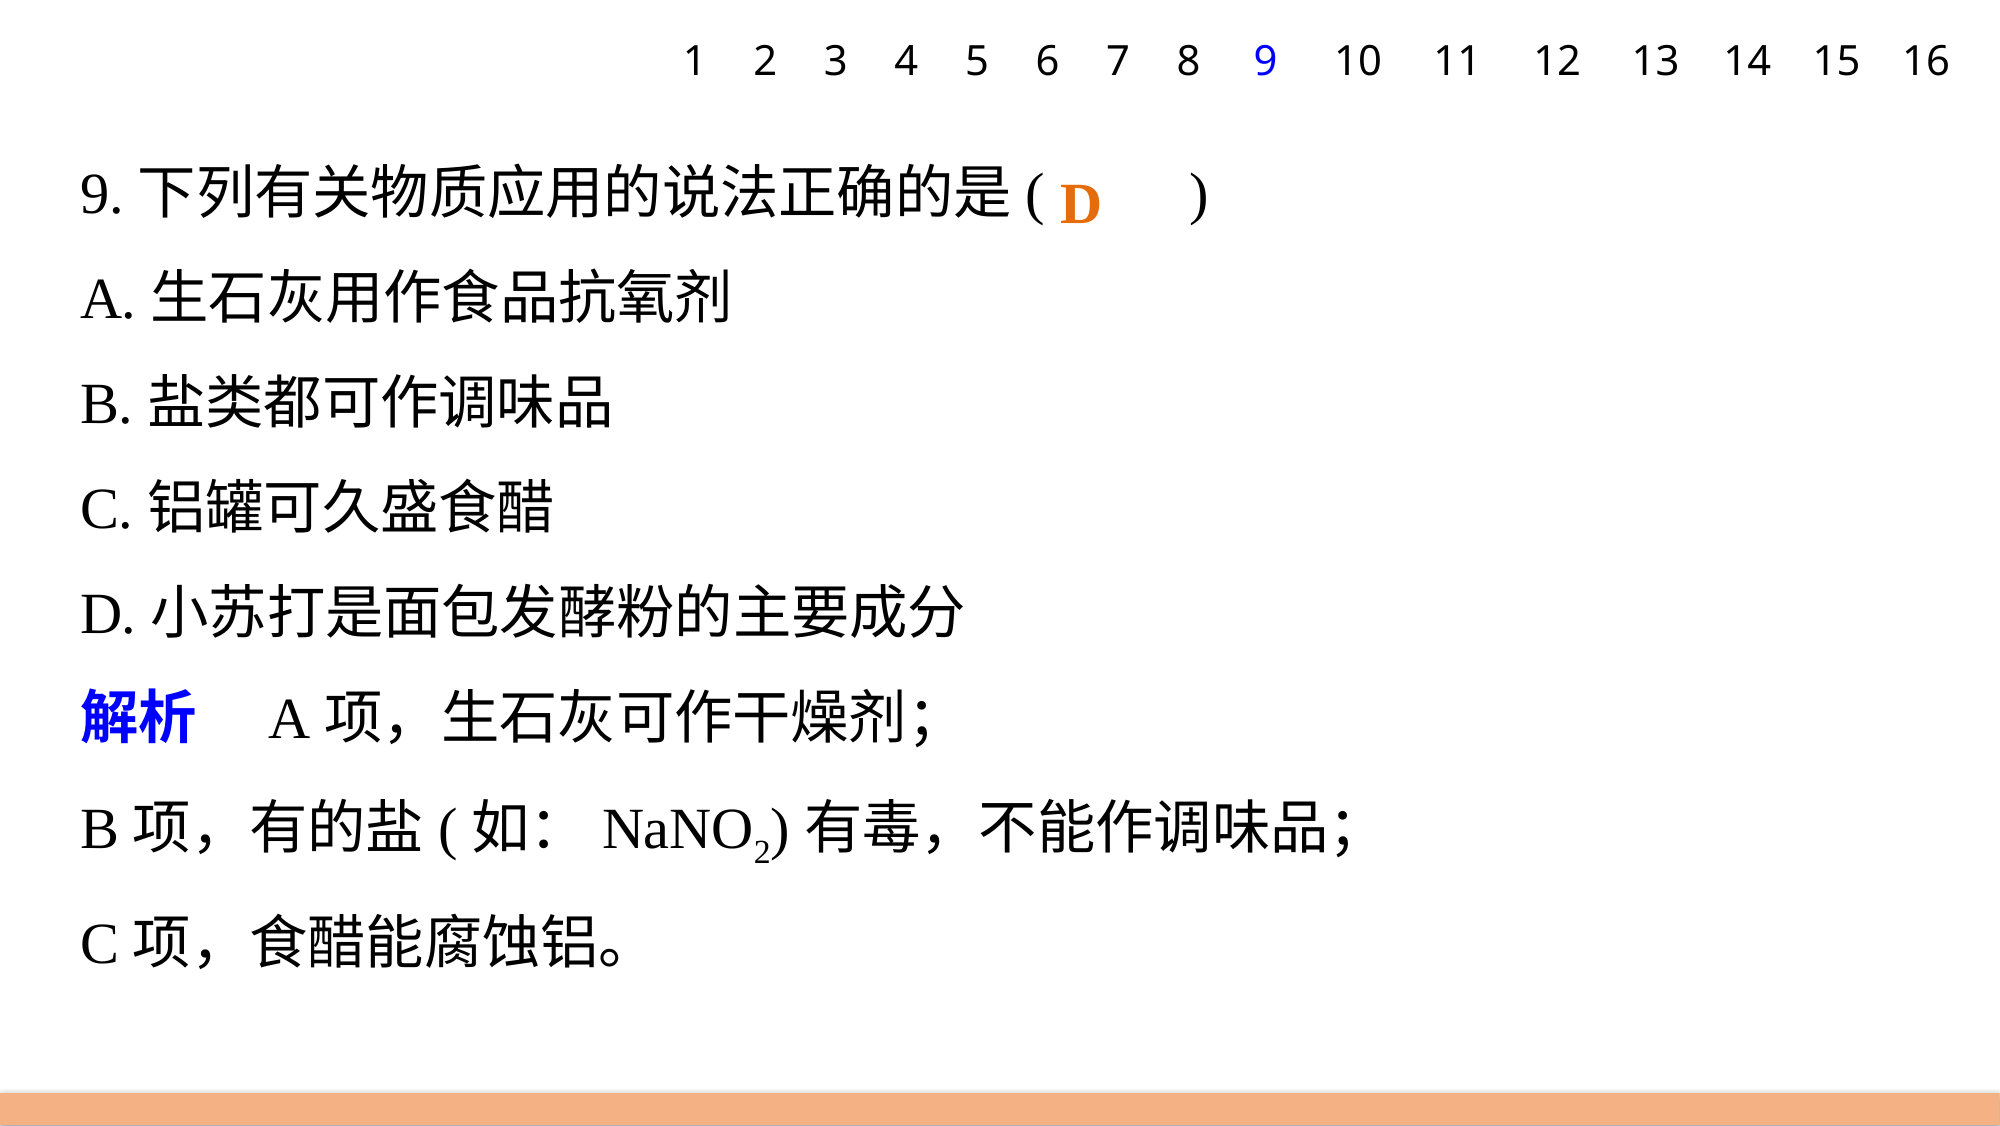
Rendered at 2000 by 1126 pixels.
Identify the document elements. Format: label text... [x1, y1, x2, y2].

text_box 3 [806, 11, 866, 106]
text_box 5 [947, 11, 1007, 106]
text_box 16 [1887, 11, 1966, 106]
text_box 13 [1614, 11, 1697, 106]
text_box 6 [1017, 11, 1078, 106]
text_box 14 [1708, 11, 1787, 106]
text_box 8 [1159, 11, 1219, 106]
text_box 15 [1797, 11, 1876, 106]
text_box 9.下列有关物质应用的说法正确的是( ) A.生石灰用作食品抗氧剂 B.盐类都可作调味品 C.铝罐可久盛食醋 D.小苏打是面包发酵粉的主要成分 解析 A项，生石灰可作干燥剂； B项，有的盐(如：NaNO2)有毒，不能作调味品； C项，食醋能腐蚀铝。 [65, 113, 1945, 983]
text_box 1 [665, 11, 725, 106]
text_box 11 [1414, 11, 1500, 106]
text_box [0, 1092, 2000, 1126]
text_box 12 [1511, 11, 1604, 106]
text_box 10 [1312, 11, 1404, 106]
text_box 4 [876, 11, 936, 106]
text_box 7 [1088, 11, 1148, 106]
text_box 2 [735, 11, 795, 106]
text_box 9 [1229, 11, 1302, 106]
text_box D [1045, 113, 1118, 243]
